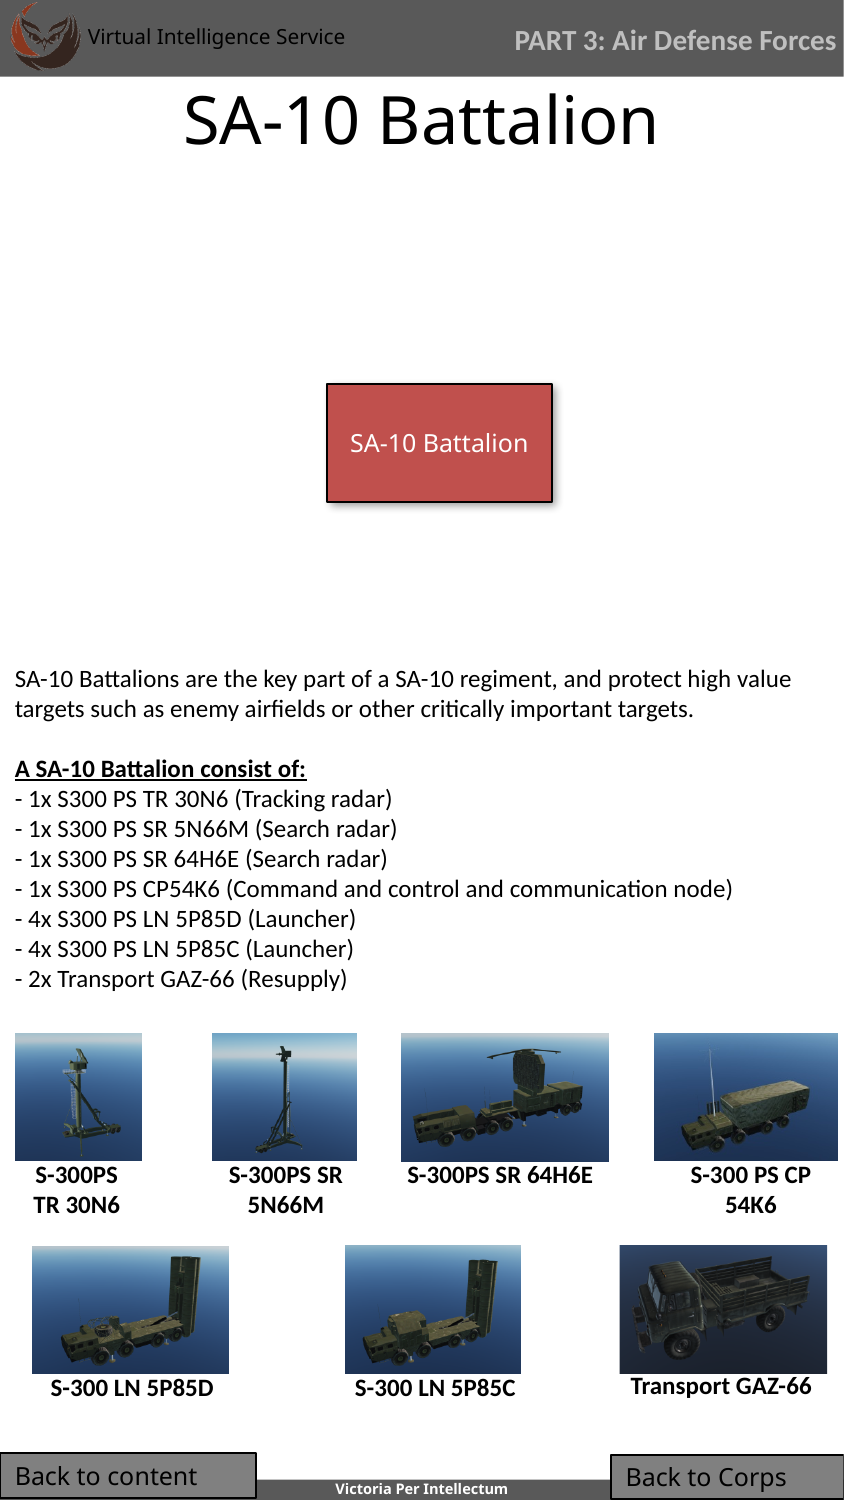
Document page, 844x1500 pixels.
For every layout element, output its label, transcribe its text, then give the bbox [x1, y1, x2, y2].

picture [401, 1033, 610, 1163]
picture [654, 1033, 838, 1161]
picture [15, 1033, 143, 1162]
text_box S-300PS SR 5N66M [209, 1151, 363, 1227]
text_box S-300PS SR 64H6E [389, 1151, 611, 1197]
picture [0, 0, 88, 76]
picture [31, 1245, 229, 1374]
text_box S-300 PS CP 54K6 [654, 1151, 844, 1227]
text_box SA-10 Battalions are the key part of a SA-10 regiment, and protect high value targets such as enemy airfields or other critically important targets. A SA-10 Battalion consist of: - 1x S300 PS TR 30N6 (Tracking radar) - 1x S300 PS SR 5N66M (Search radar) - 1x S300 PS SR 64H6E (Search radar) - 1x S300 PS CP54K6 (Command and control and communication node) - 4x S300 PS LN 5P85D (Launcher) - 4x S300 PS LN 5P85C (Launcher) - 2x Transport GAZ-66 (Resupply) [0, 655, 844, 1120]
text_box S-300 LN 5P85D [32, 1375, 233, 1409]
picture [212, 1033, 358, 1162]
text_box S-300 LN 5P85C [339, 1364, 532, 1409]
picture [619, 1245, 828, 1374]
text_box S-300PS TR 30N6 [11, 1166, 142, 1227]
title SA-10 Battalion [0, 76, 844, 160]
picture [345, 1245, 521, 1374]
text_box SA-10 Battalion [325, 382, 554, 504]
text_box Transport GAZ-66 [610, 1362, 832, 1407]
text_box Back to content [0, 1453, 257, 1498]
text_box PART 3: Air Defense Forces [488, 0, 844, 77]
text_box Back to Corps [610, 1454, 844, 1500]
